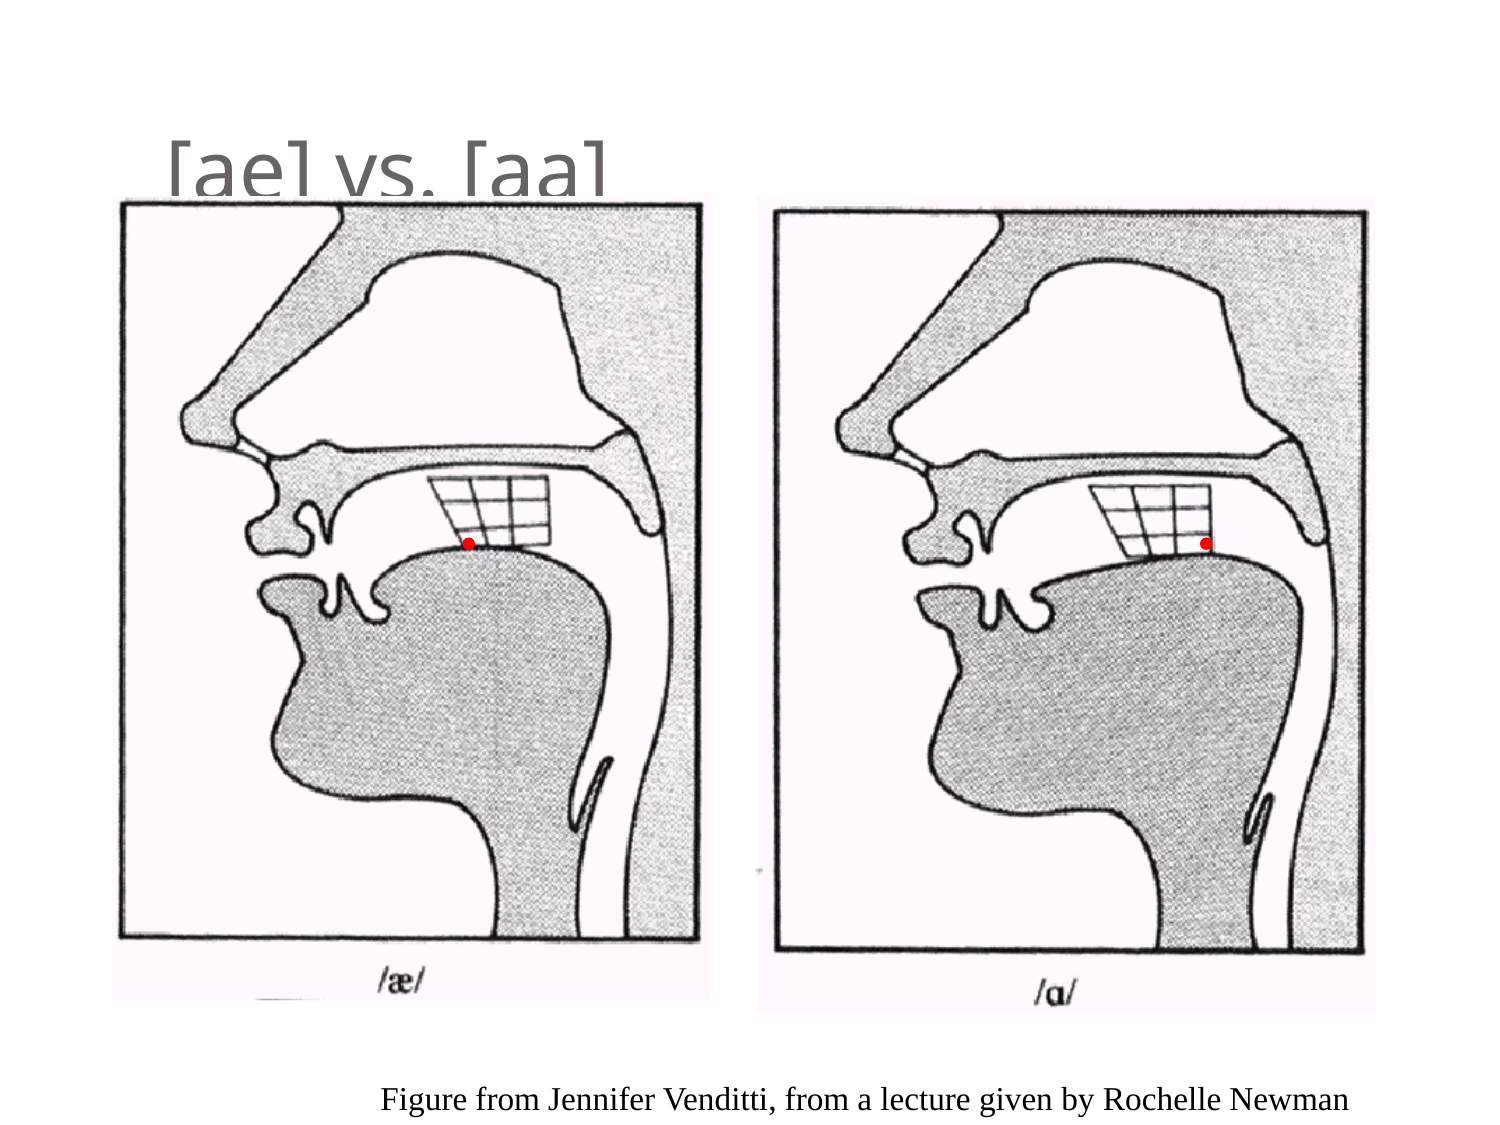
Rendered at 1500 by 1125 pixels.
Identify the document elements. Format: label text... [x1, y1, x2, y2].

text_box Figure from Jennifer Venditti, from a lecture given by Rochelle Newman [365, 1069, 1366, 1125]
picture [112, 196, 1376, 1013]
title [ae] vs. [aa] [149, 44, 1426, 233]
